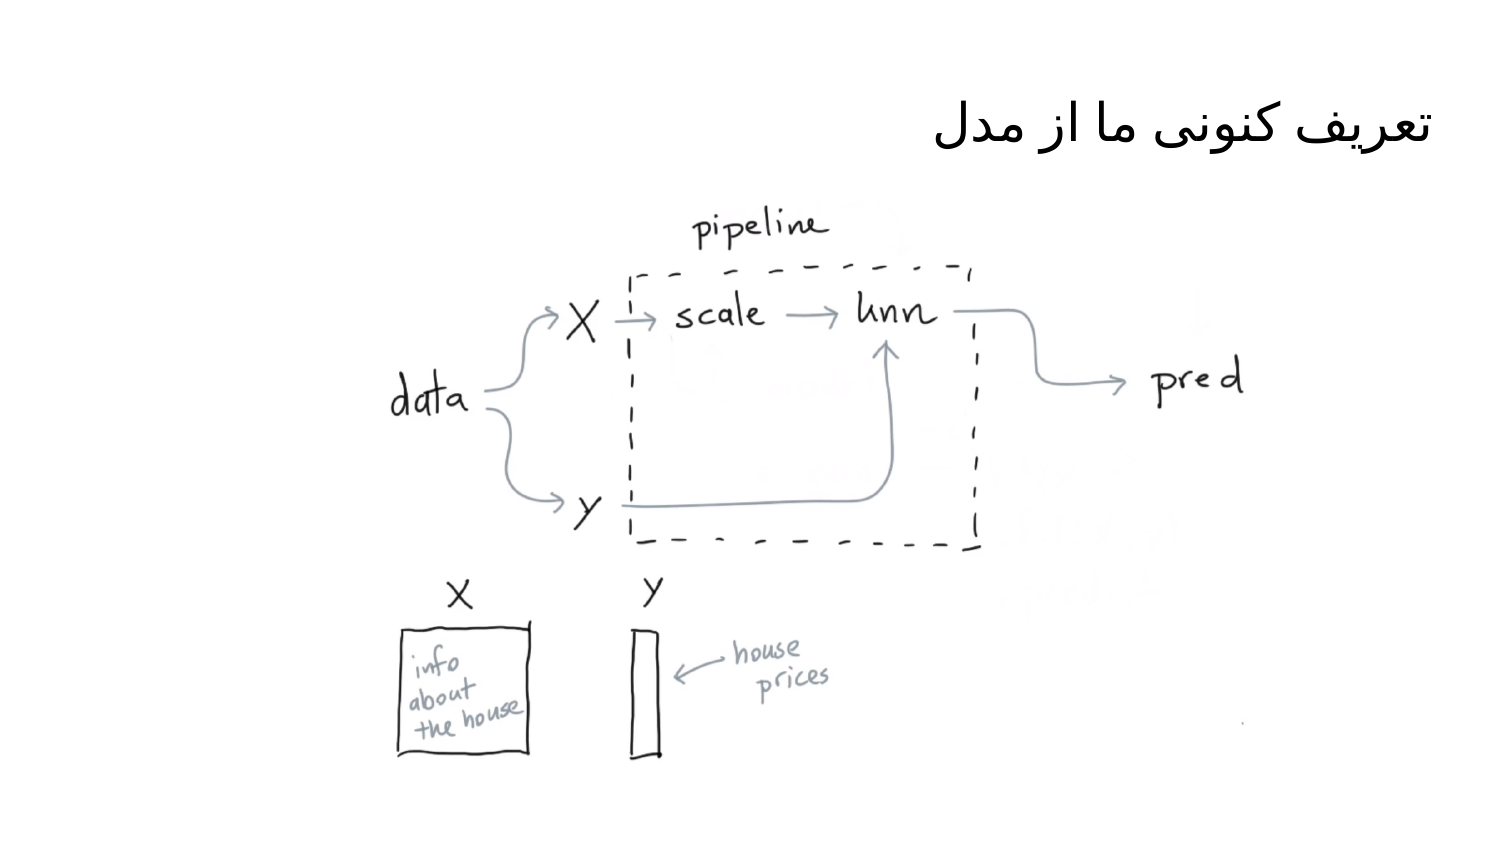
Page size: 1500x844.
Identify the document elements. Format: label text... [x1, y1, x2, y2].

picture [313, 185, 1273, 773]
title تعریف کنونی ما از مدل [51, 72, 1449, 167]
